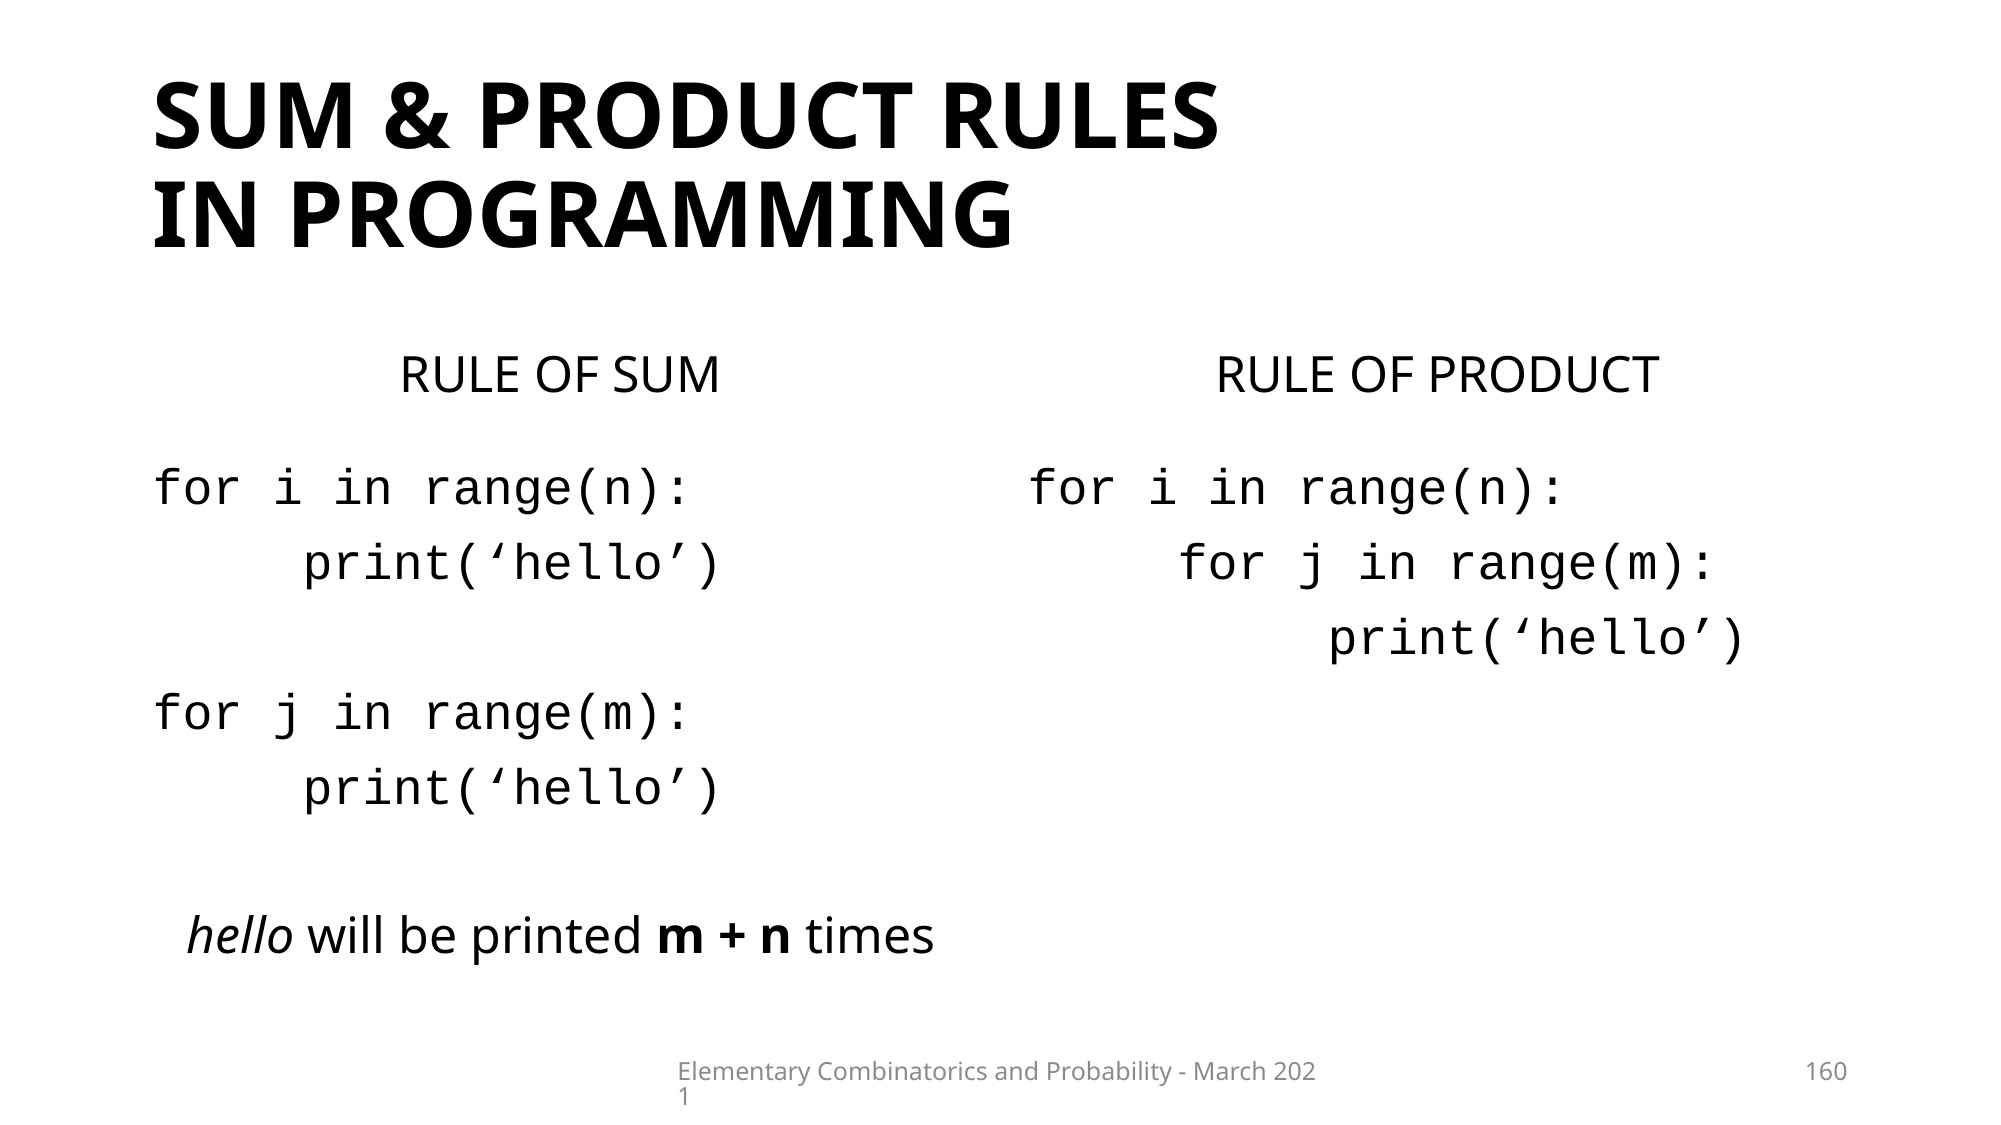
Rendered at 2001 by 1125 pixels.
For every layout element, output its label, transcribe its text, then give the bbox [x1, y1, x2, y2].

list for i in range(n): print(‘hello’) for j in range(m): print(‘hello’) hello will be printed m + n times [137, 410, 984, 1016]
list RULE OF PRODUCT [1012, 275, 1863, 410]
list RULE OF SUM [137, 275, 984, 410]
footer Elementary Combinatorics and Probability - March 2021 [662, 1042, 1338, 1103]
slide_number 160 [1412, 1042, 1863, 1103]
list for i in range(n): for j in range(m): print(‘hello’) hello will be printed m*n times [1012, 410, 1863, 1016]
title Sum & product rules in programming [137, 59, 1863, 278]
